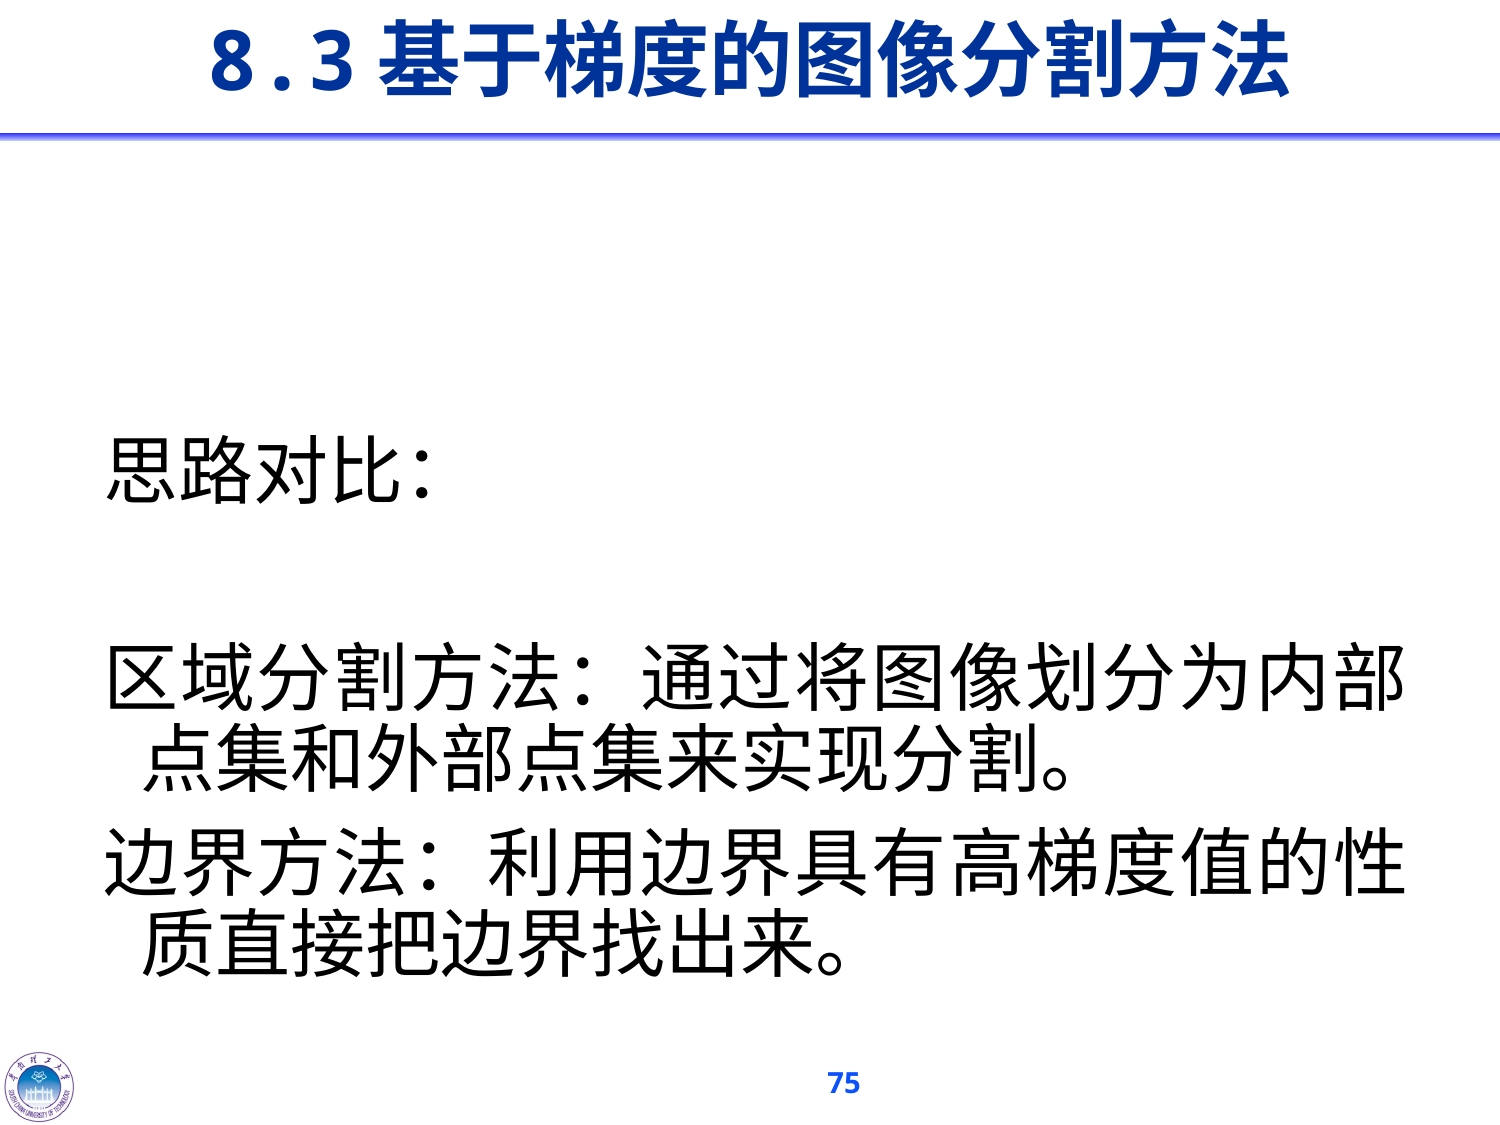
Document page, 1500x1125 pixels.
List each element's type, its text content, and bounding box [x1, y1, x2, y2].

list 思路对比： 区域分割方法：通过将图像划分为内部点集和外部点集来实现分割。 边界方法：利用边界具有高梯度值的性质直接把边界找出来。 [87, 313, 1424, 859]
title 8.3基于梯度的图像分割方法 [0, 9, 1500, 117]
picture [3, 1051, 75, 1123]
